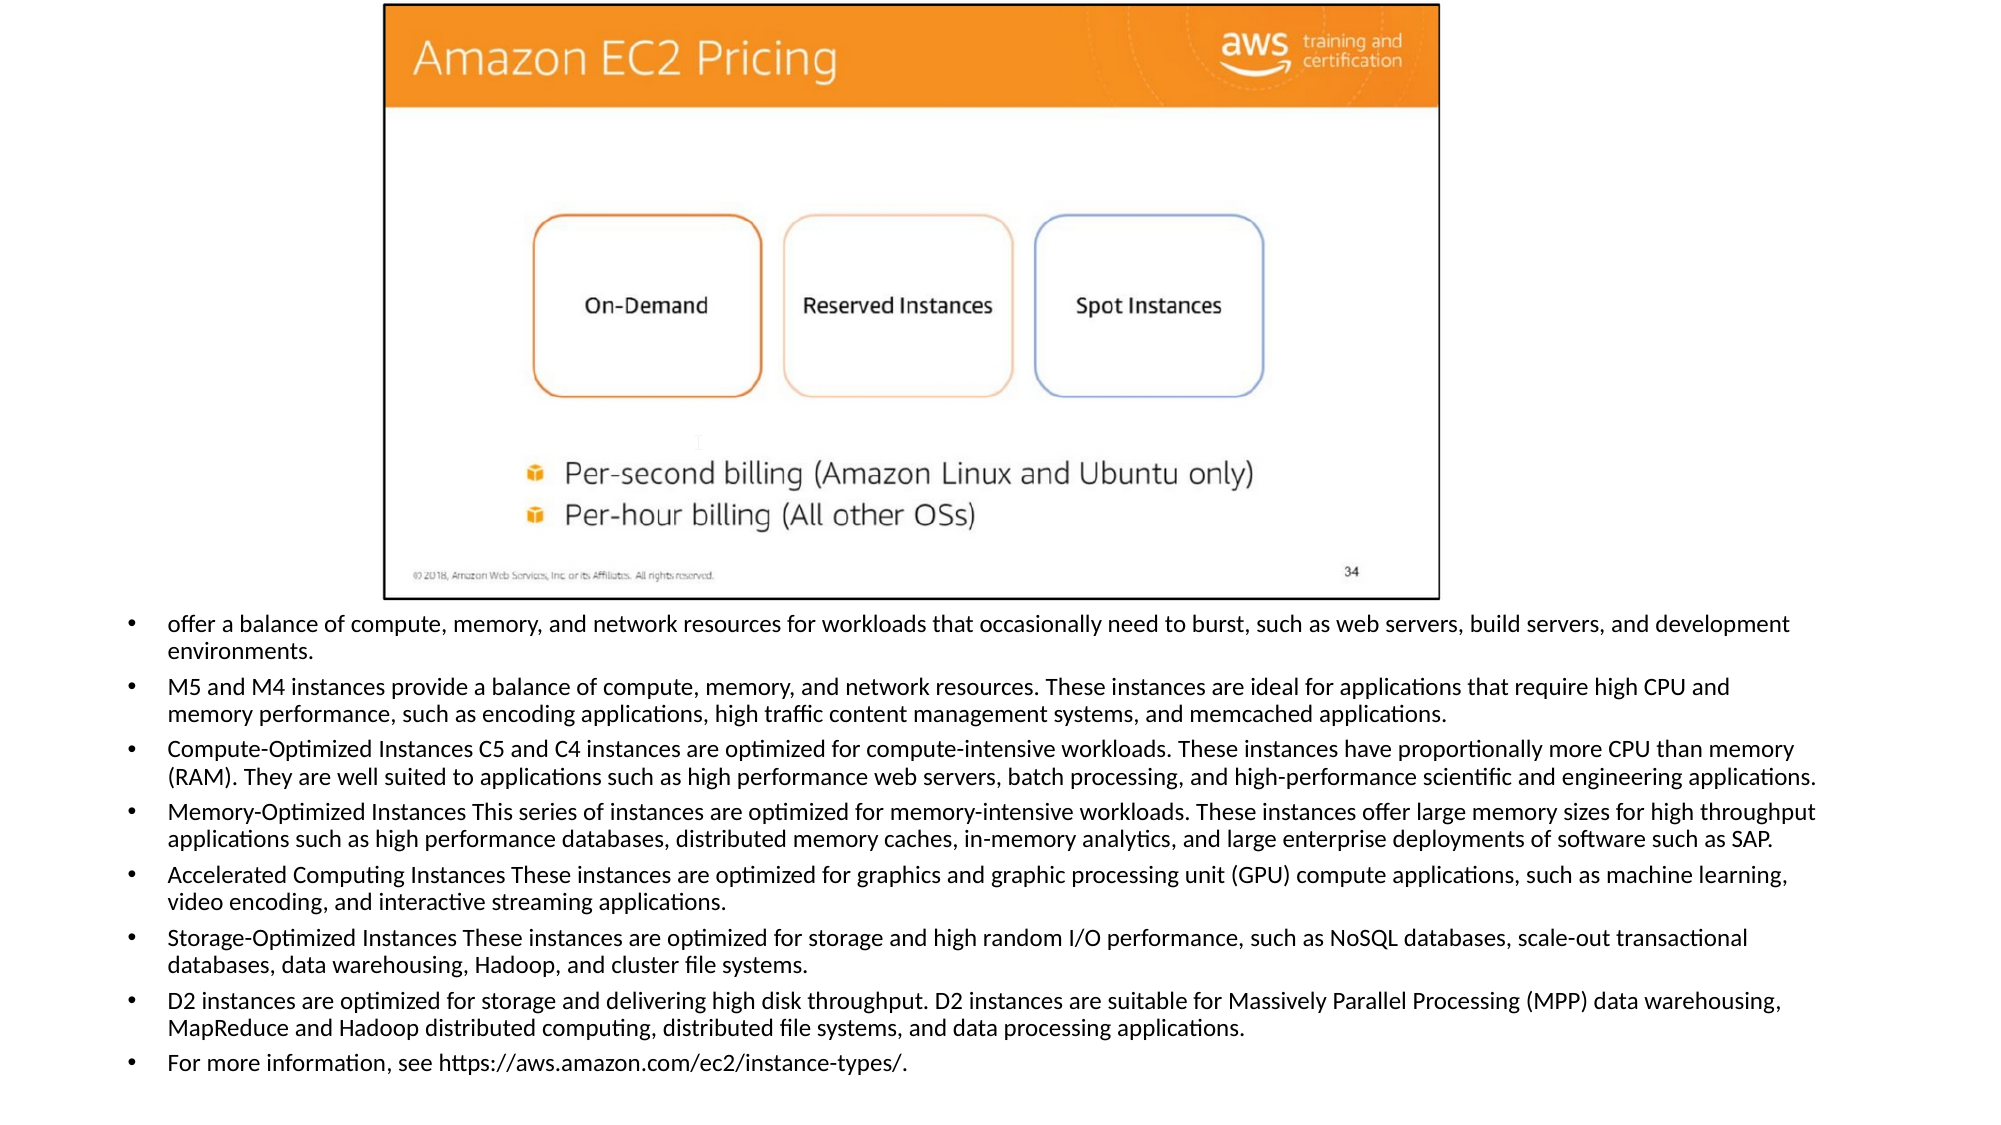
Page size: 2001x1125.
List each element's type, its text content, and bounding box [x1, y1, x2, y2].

list offer a balance of compute, memory, and network resources for workloads that occasionally need to burst, such as web servers, build servers, and development environments. M5 and M4 instances provide a balance of compute, memory, and network resources. These instances are ideal for applications that require high CPU and memory performance, such as encoding applications, high traffic content management systems, and memcached applications. Compute-Optimized Instances C5 and C4 instances are optimized for compute-intensive workloads. These instances have proportionally more CPU than memory (RAM). They are well suited to applications such as high performance web servers, batch processing, and high-performance scientific and engineering applications. Memory-Optimized Instances This series of instances are optimized for memory-intensive workloads. These instances offer large memory sizes for high throughput applications such as high performance databases, distributed memory caches, in-memory analytics, and large enterprise deployments of software such as SAP. Accelerated Computing Instances These instances are optimized for graphics and graphic processing unit (GPU) compute applications, such as machine learning, video encoding, and interactive streaming applications. Storage-Optimized Instances These instances are optimized for storage and high random I/O performance, such as NoSQL databases, scale-out transactional databases, data warehousing, Hadoop, and cluster file systems. D2 instances are optimized for storage and delivering high disk throughput. D2 instances are suitable for Massively Parallel Processing (MPP) data warehousing, MapReduce and Hadoop distributed computing, distributed file systems, and data processing applications. For more information, see https://aws.amazon.com/ec2/instance-types/. [112, 603, 1838, 1125]
picture [378, 0, 1455, 603]
